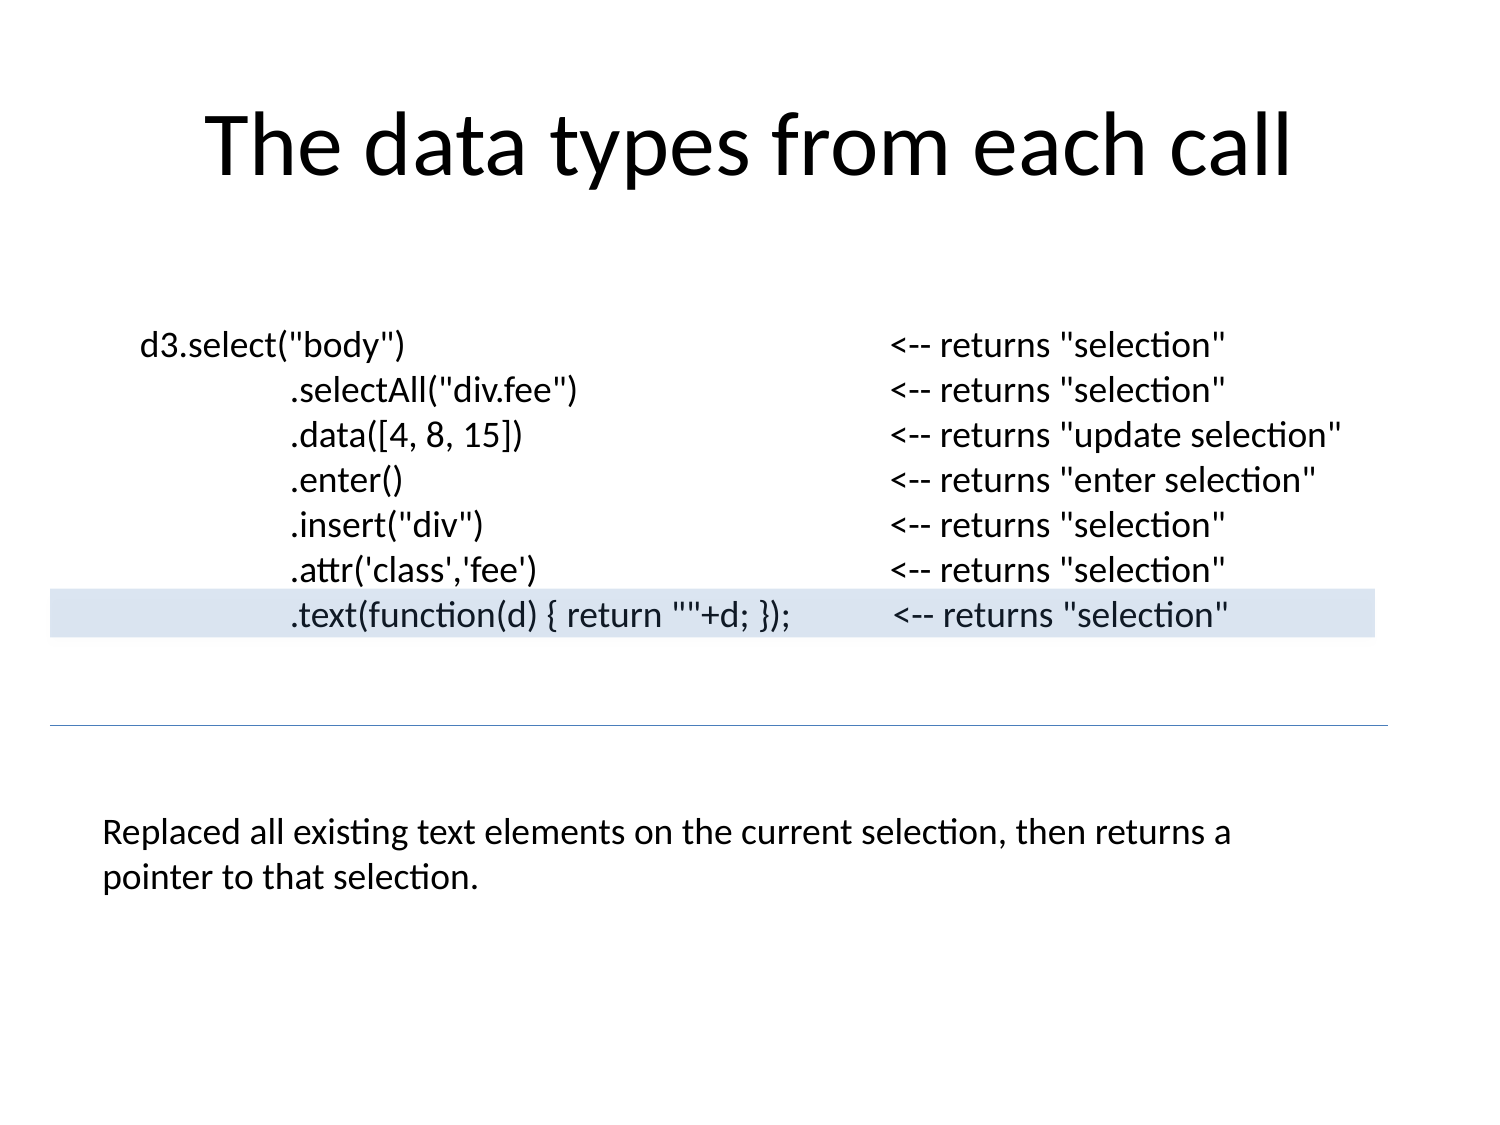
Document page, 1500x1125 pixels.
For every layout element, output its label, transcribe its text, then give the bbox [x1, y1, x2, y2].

text_box [48, 587, 1377, 640]
title The data types from each call [75, 45, 1425, 233]
text_box d3.select("body") <-- returns "selection" .selectAll("div.fee") <-- returns "selection" .data([4, 8, 15]) <-- returns "update selection" .enter() <-- returns "enter selection" .insert("div") <-- returns "selection" .attr('class','fee') <-- returns "selection" .text(function(d) { return ""+d; }); <-- returns "selection" [124, 312, 1400, 643]
text_box Replaced all existing text elements on the current selection, then returns a pointer to that selection. [87, 799, 1338, 905]
